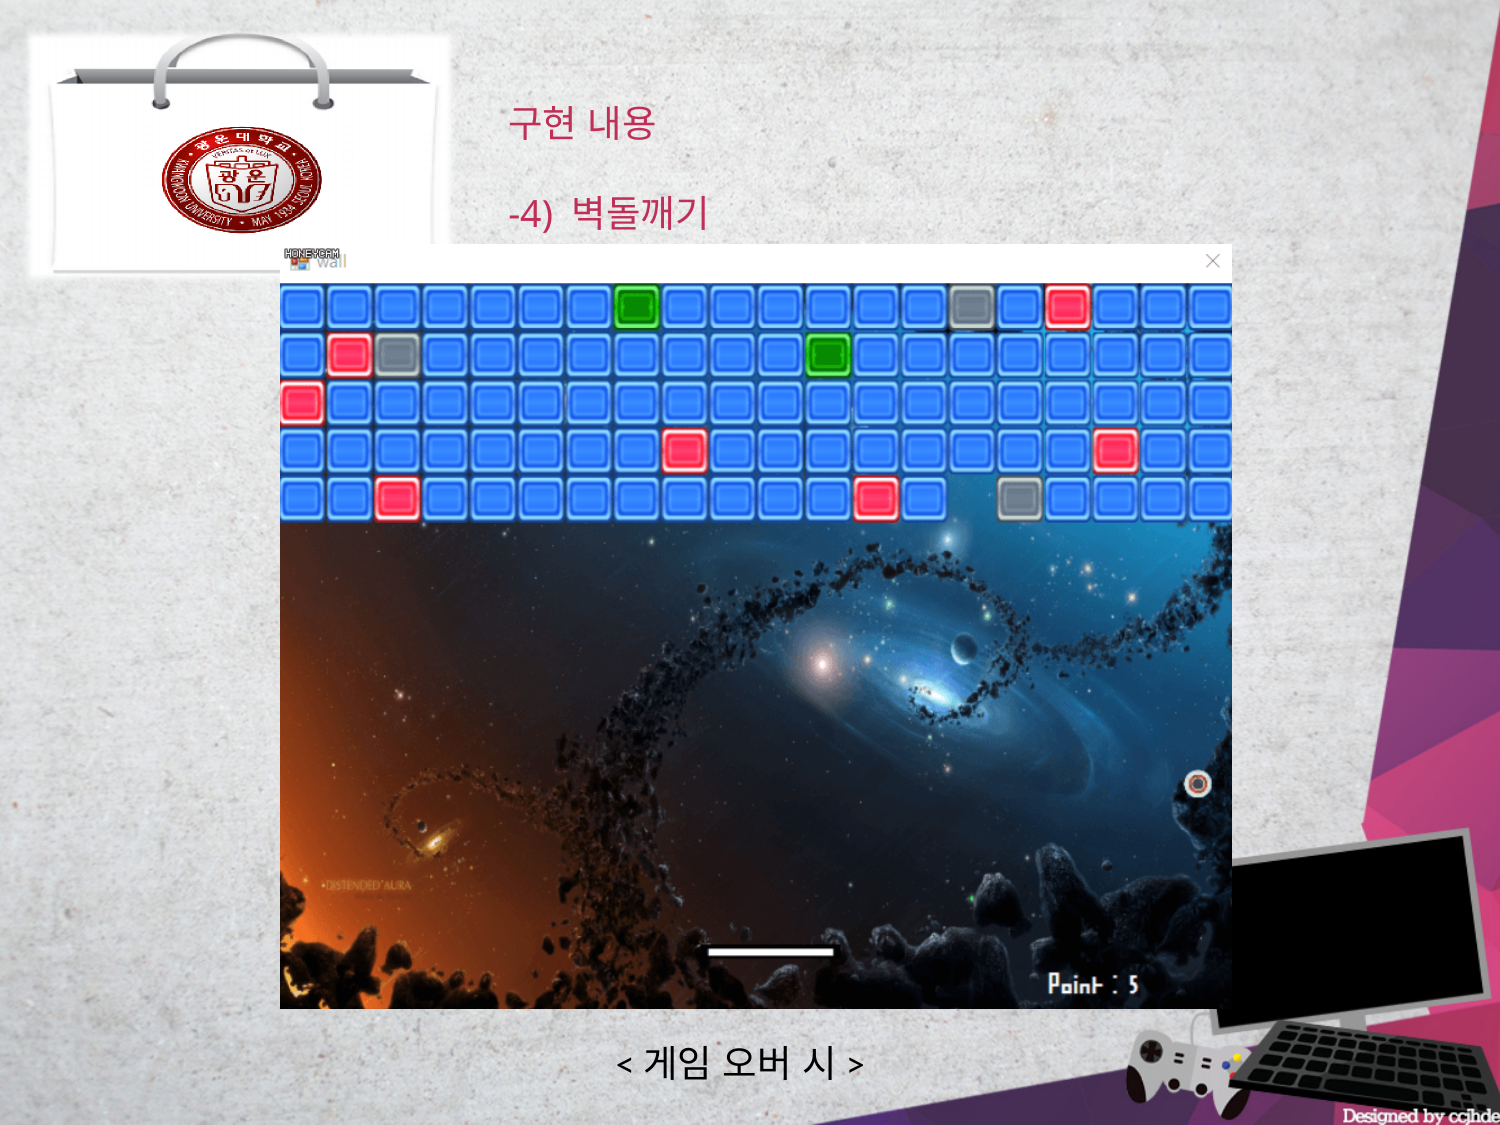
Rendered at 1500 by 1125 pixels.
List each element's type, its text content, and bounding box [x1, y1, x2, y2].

text_box 구현 내용 -4) 벽돌깨기 [493, 92, 837, 243]
text_box <게임 오버 시> [601, 1032, 943, 1093]
picture [0, 0, 1500, 1125]
